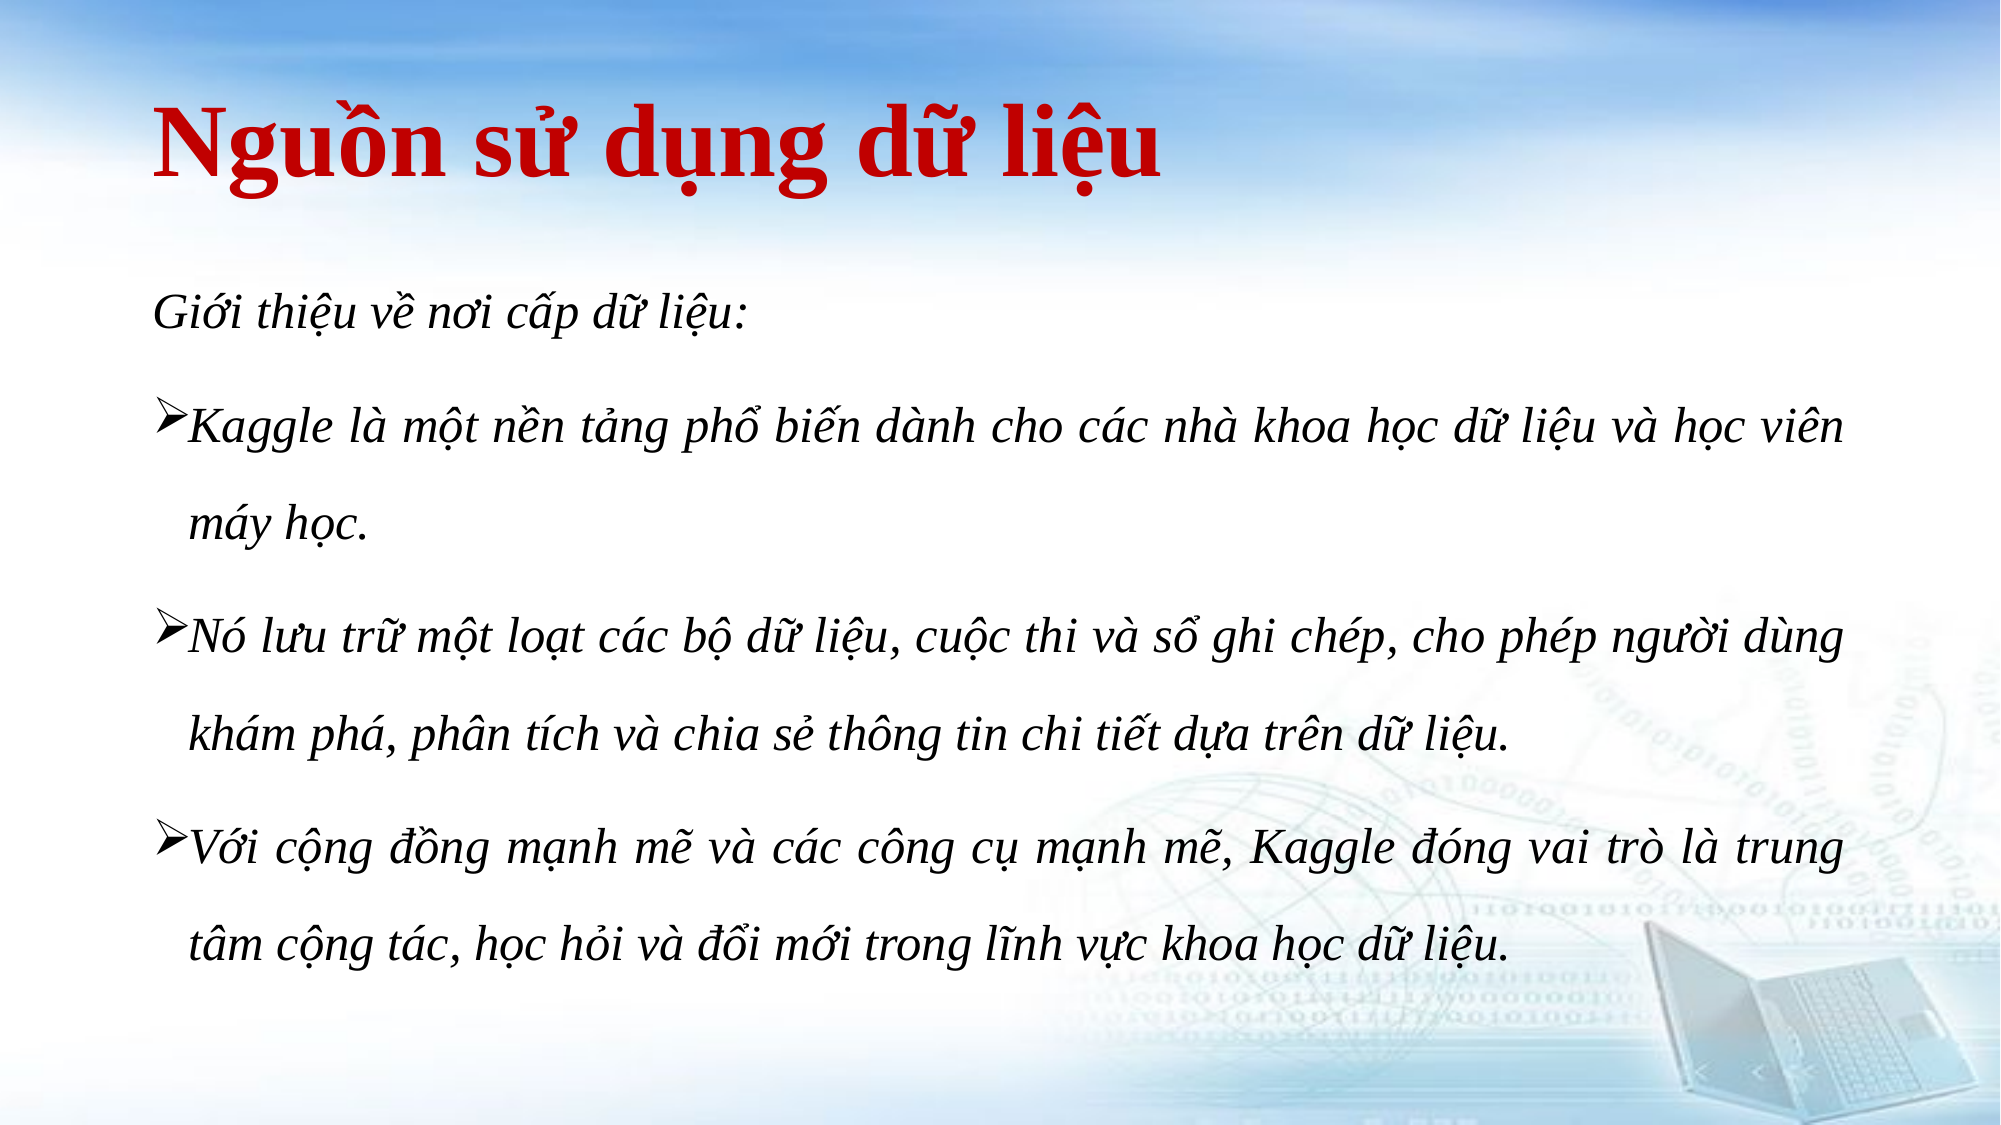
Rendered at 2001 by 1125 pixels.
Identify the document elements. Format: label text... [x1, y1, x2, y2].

title Nguồn sử dụng dữ liệu [137, 51, 1238, 233]
picture [0, 0, 2001, 1125]
list Giới thiệu về nơi cấp dữ liệu: Kaggle là một nền tảng phổ biến dành cho các nhà khoa học dữ liệu và học viên máy học. Nó lưu trữ một loạt các bộ dữ liệu, cuộc thi và sổ ghi chép, cho phép người dùng khám phá, phân tích và chia sẻ thông tin chi tiết dựa trên dữ liệu. Với cộng đồng mạnh mẽ và các công cụ mạnh mẽ, Kaggle đóng vai trò là trung tâm cộng tác, học hỏi và đổi mới trong lĩnh vực khoa học dữ liệu. [137, 233, 1863, 989]
